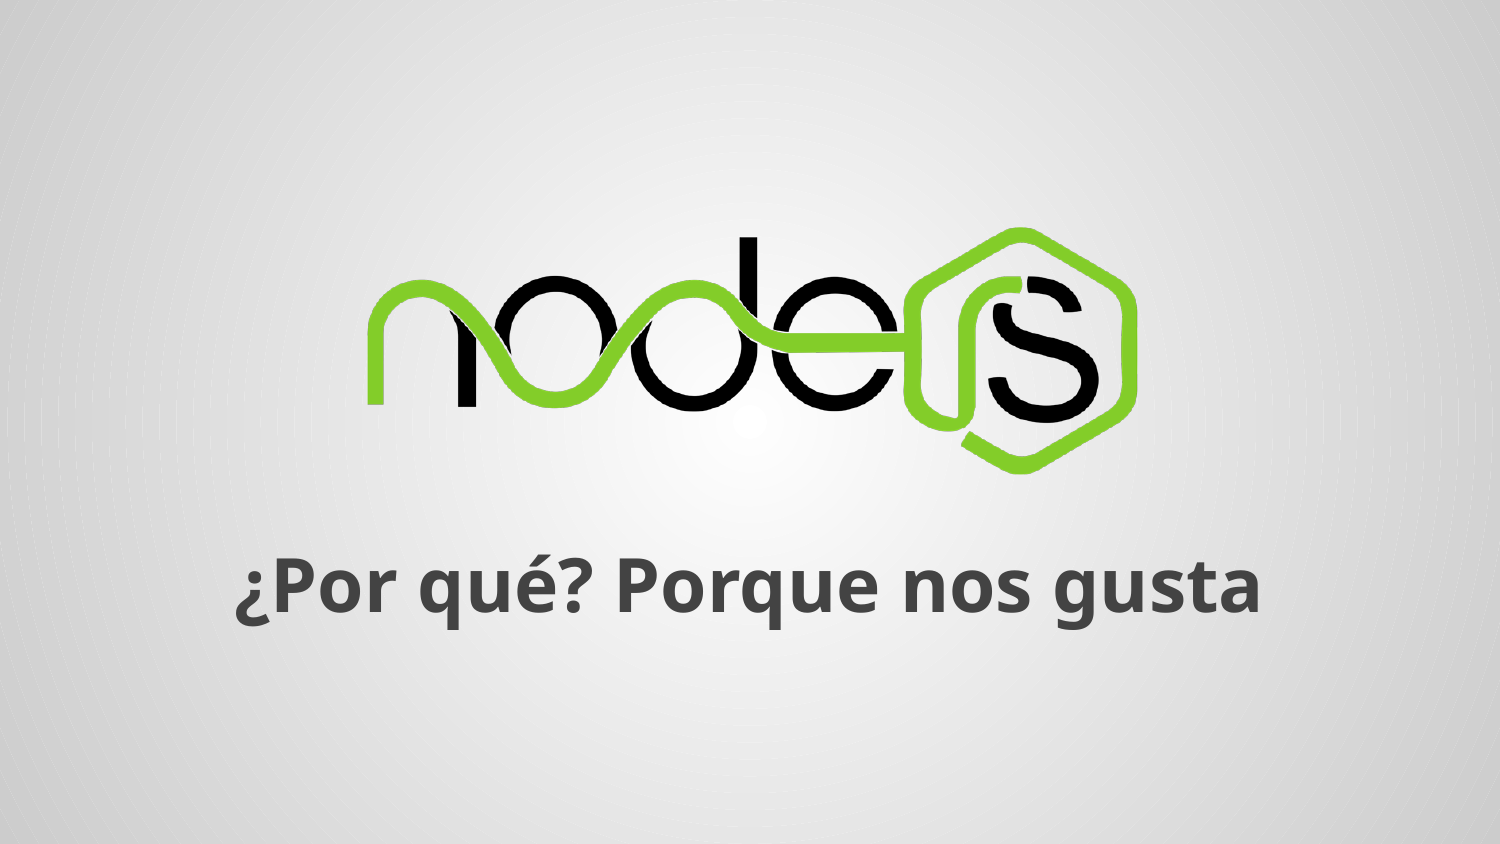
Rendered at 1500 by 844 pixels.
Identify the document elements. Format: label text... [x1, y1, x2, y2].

picture [353, 221, 1147, 478]
subtitle ¿Por qué? Porque nos gusta [112, 477, 1388, 668]
